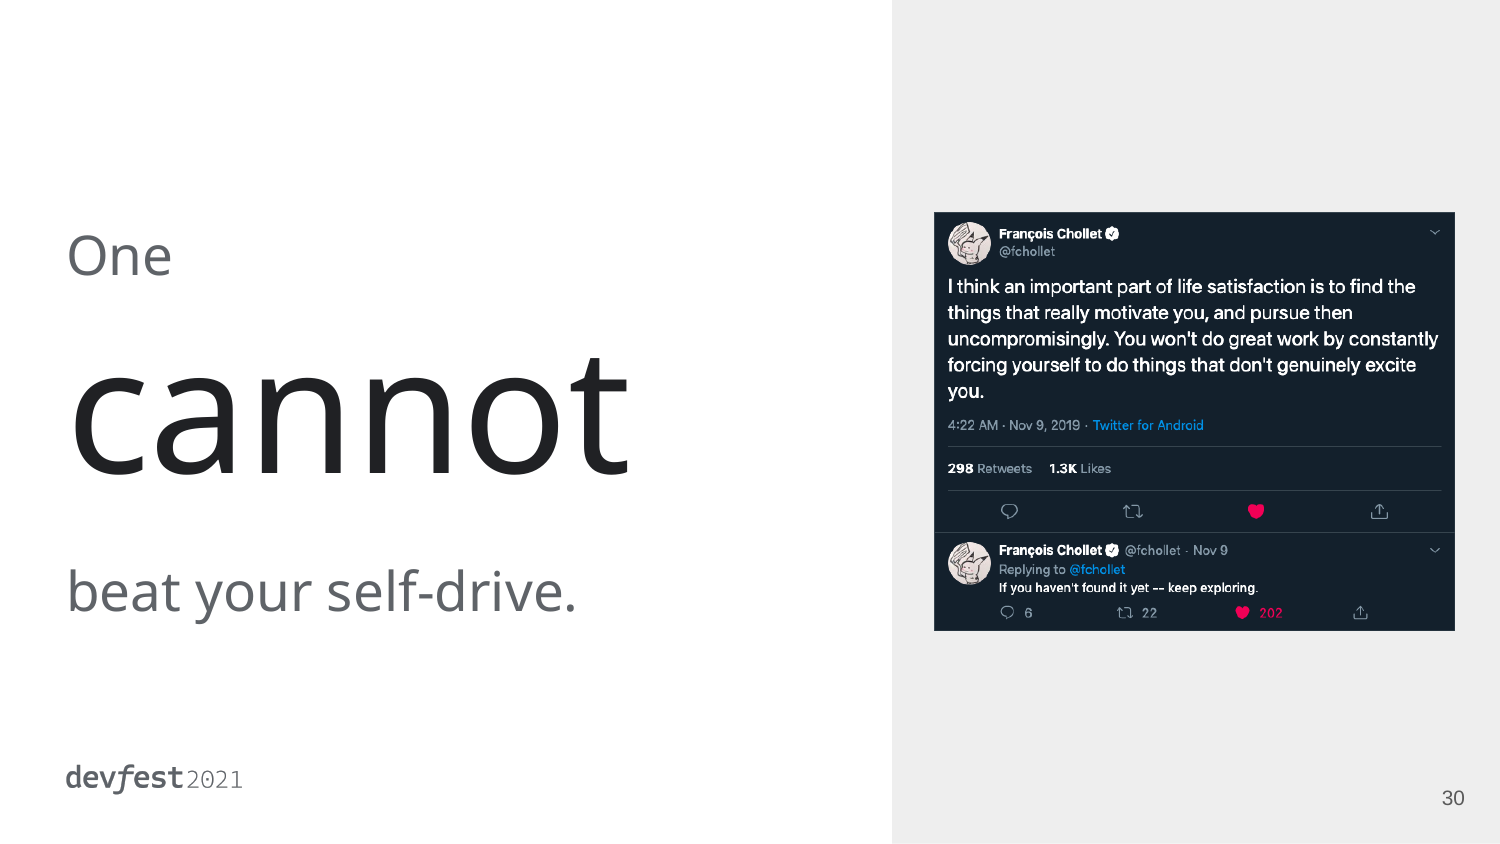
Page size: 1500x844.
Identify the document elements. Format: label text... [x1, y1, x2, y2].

title beat your self-drive. [51, 541, 750, 638]
title cannot [51, 283, 787, 524]
picture [65, 761, 243, 797]
picture [934, 212, 1456, 632]
slide_number ‹#› [1389, 764, 1480, 830]
title One [51, 206, 660, 302]
